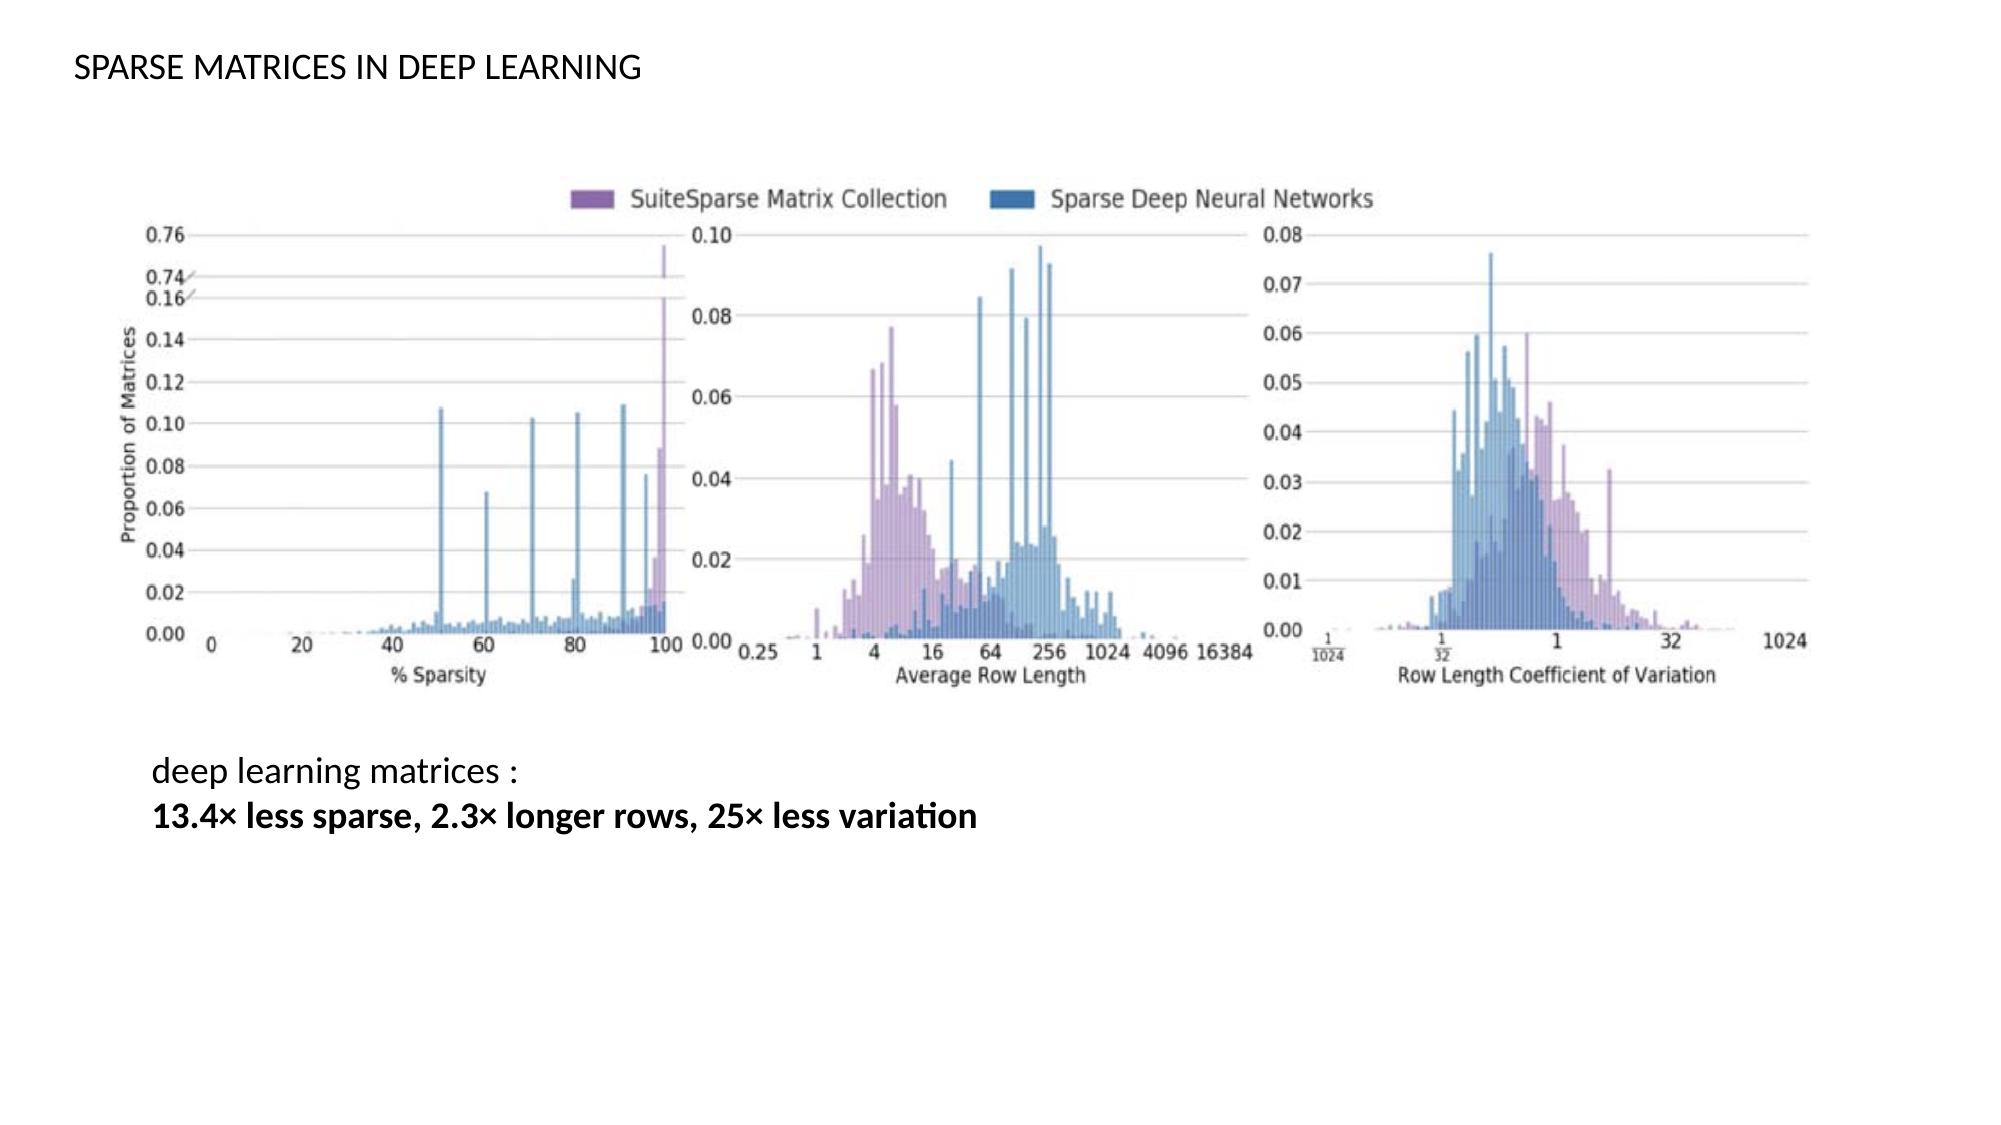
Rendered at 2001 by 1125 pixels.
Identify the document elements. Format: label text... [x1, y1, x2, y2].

text_box deep learning matrices : 13.4× less sparse, 2.3× longer rows, 25× less variation [136, 739, 1298, 844]
text_box SPARSE MATRICES IN DEEP LEARNING [58, 34, 1136, 95]
picture [71, 144, 1905, 703]
